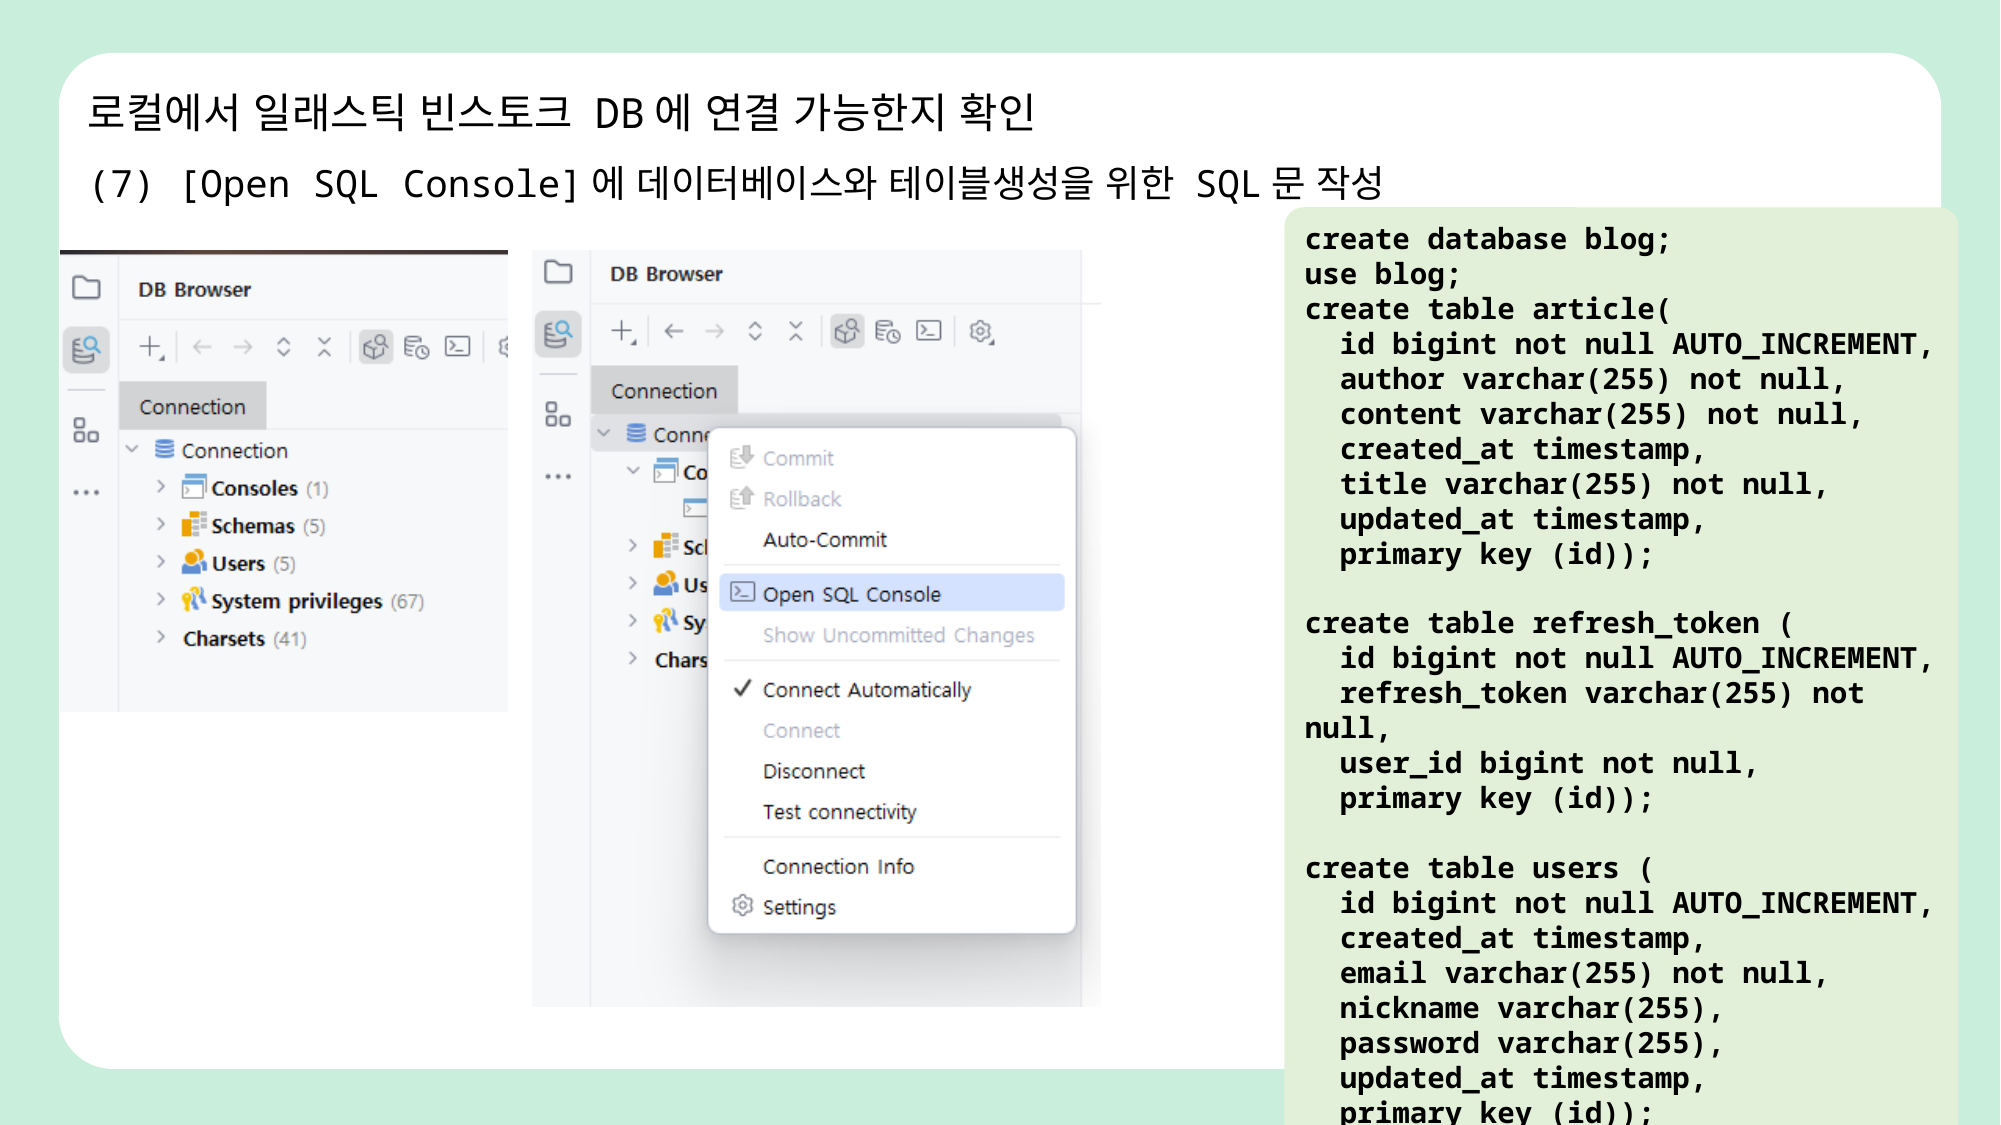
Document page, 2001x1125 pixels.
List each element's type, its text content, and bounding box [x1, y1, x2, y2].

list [60, 250, 508, 712]
picture [532, 250, 1101, 1007]
title 로컬에서 일래스틱 빈스토크 DB에 연결 가능한지 확인 (7) [Open SQL Console]에 데이터베이스와 테이블생성을 위한 SQL문 작성 [72, 64, 1798, 203]
text_box create database blog; use blog; create table article( id bigint not null AUTO_INCREMENT, author varchar(255) not null, content varchar(255) not null, created_at timestamp, title varchar(255) not null, updated_at timestamp, primary key (id)); create table refresh_token ( id bigint not null AUTO_INCREMENT, refresh_token varchar(255) not null, user_id bigint not null, primary key (id)); create table users ( id bigint not null AUTO_INCREMENT, created_at timestamp, email varchar(255) not null, nickname varchar(255), password varchar(255), updated_at timestamp, primary key (id)); [1284, 207, 1959, 1125]
